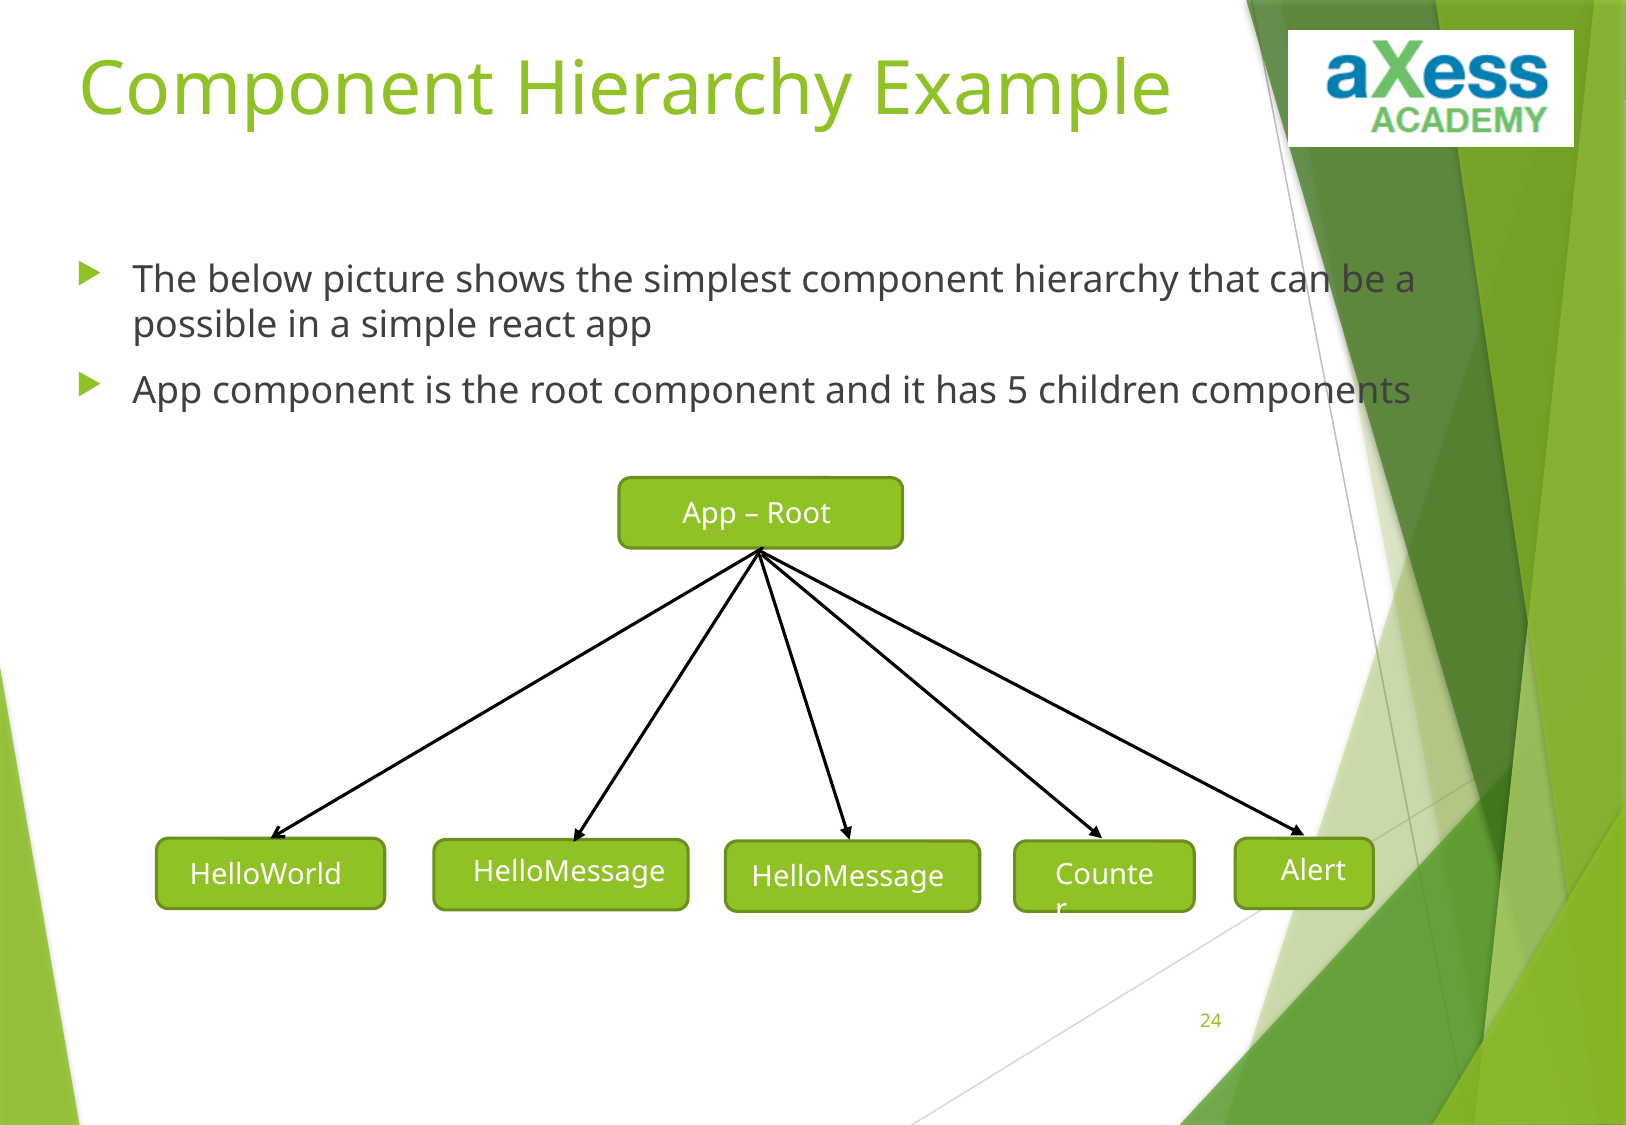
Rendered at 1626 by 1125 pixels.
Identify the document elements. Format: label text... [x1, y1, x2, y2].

picture [1288, 30, 1574, 147]
text_box [154, 836, 387, 911]
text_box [270, 547, 763, 839]
title Component Hierarchy Example [63, 32, 1562, 149]
text_box HelloMessage [458, 848, 705, 895]
text_box [1302, 836, 1374, 844]
text_box [723, 852, 982, 913]
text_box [759, 550, 1305, 836]
text_box [1013, 844, 1196, 913]
list The below picture shows the simplest component hierarchy that can be a possible in a simple react app App component is the root component and it has 5 children components [60, 247, 1560, 1046]
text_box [573, 551, 757, 843]
text_box HelloWorld [174, 848, 360, 898]
text_box HelloMessage [736, 849, 984, 900]
slide_number 23 [1145, 991, 1237, 1051]
text_box App – Root [637, 487, 884, 538]
text_box Alert [1266, 844, 1390, 894]
text_box [1233, 844, 1375, 911]
text_box Counter [1040, 848, 1176, 933]
text_box [617, 475, 905, 549]
text_box [432, 848, 690, 912]
